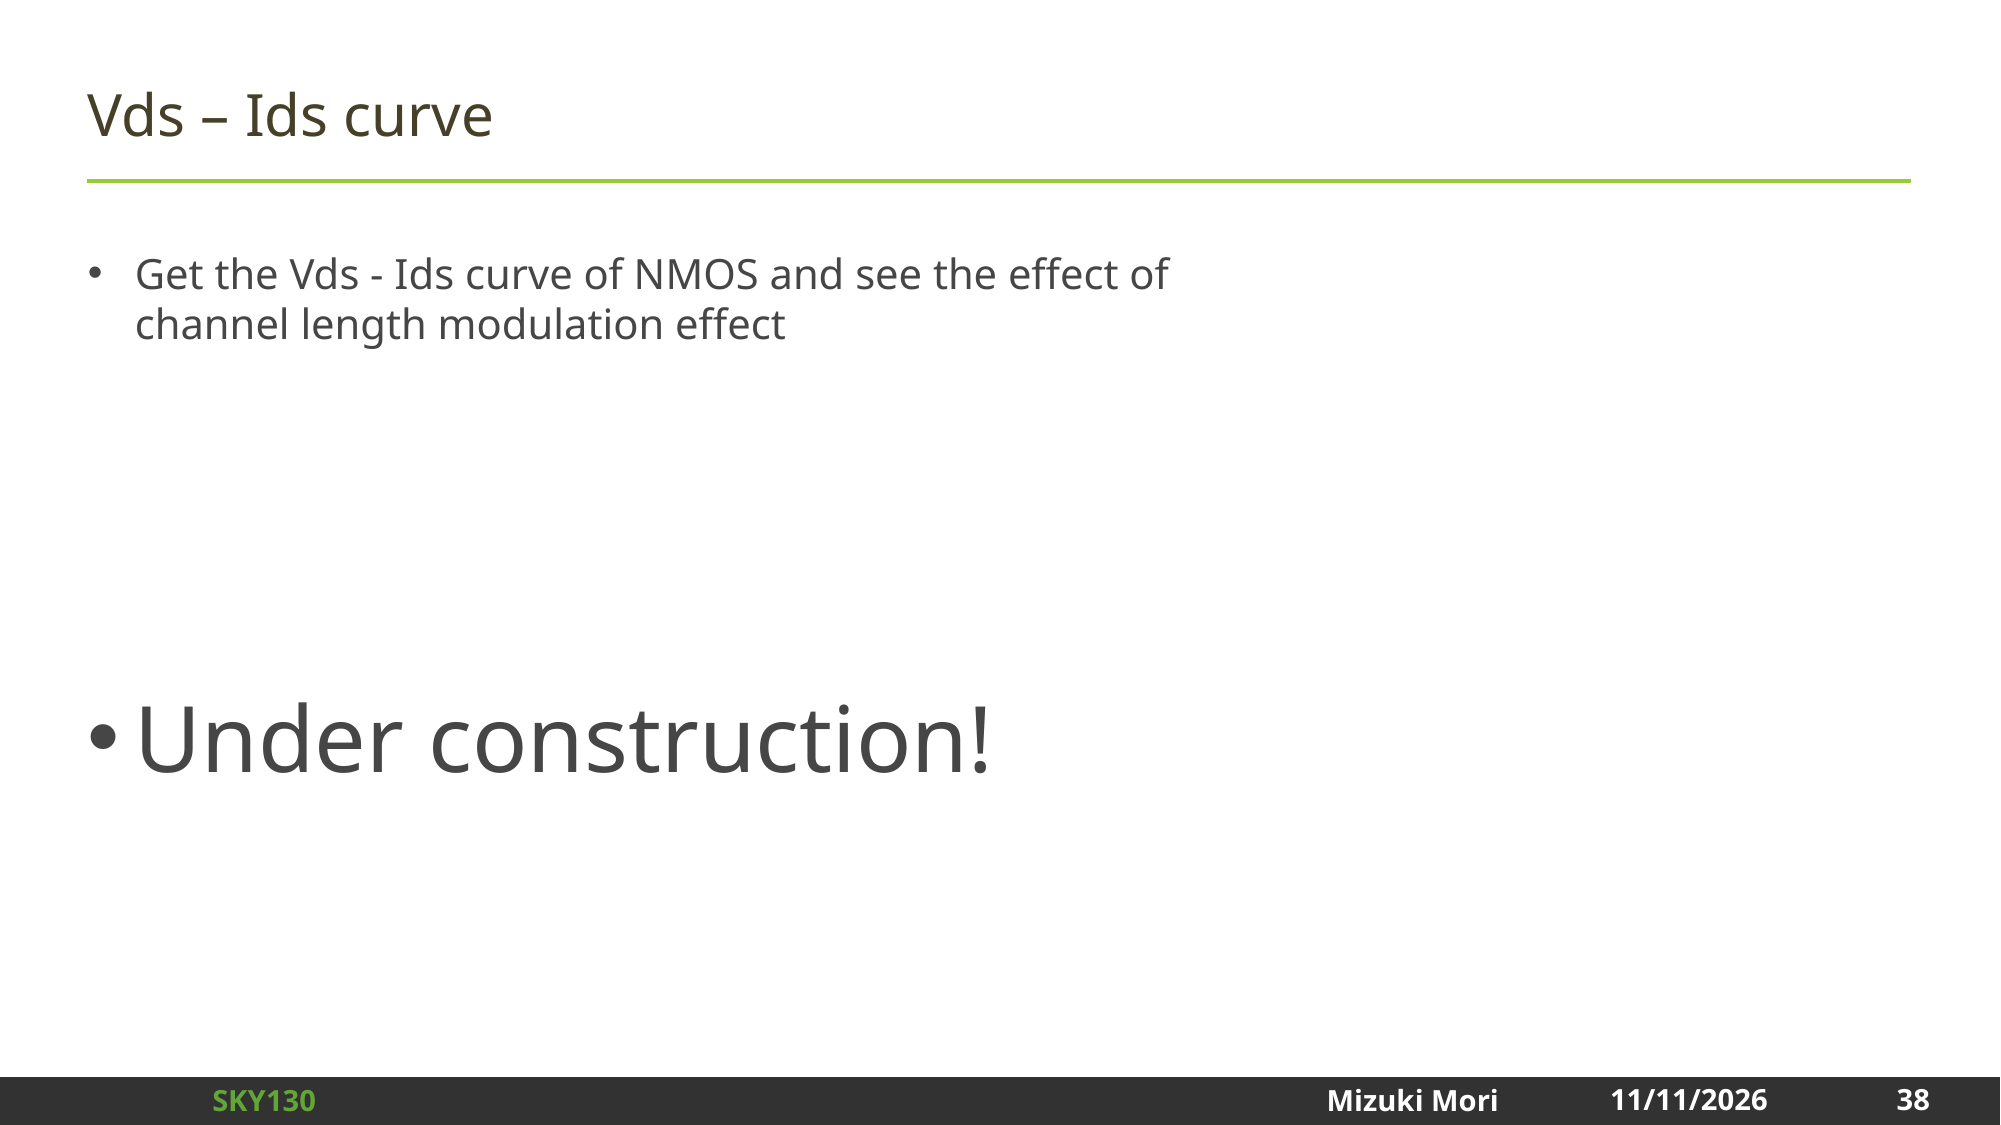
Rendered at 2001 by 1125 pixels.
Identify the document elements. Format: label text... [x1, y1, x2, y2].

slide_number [1550, 1077, 1826, 1125]
slide_number 38 [1826, 1076, 2000, 1125]
list Get the Vds - Ids curve of NMOS and see the effect of channel length modulation effect Under construction! [72, 239, 1912, 995]
picture [0, 1077, 1550, 1125]
title Vds – Ids curve [72, 70, 1912, 163]
